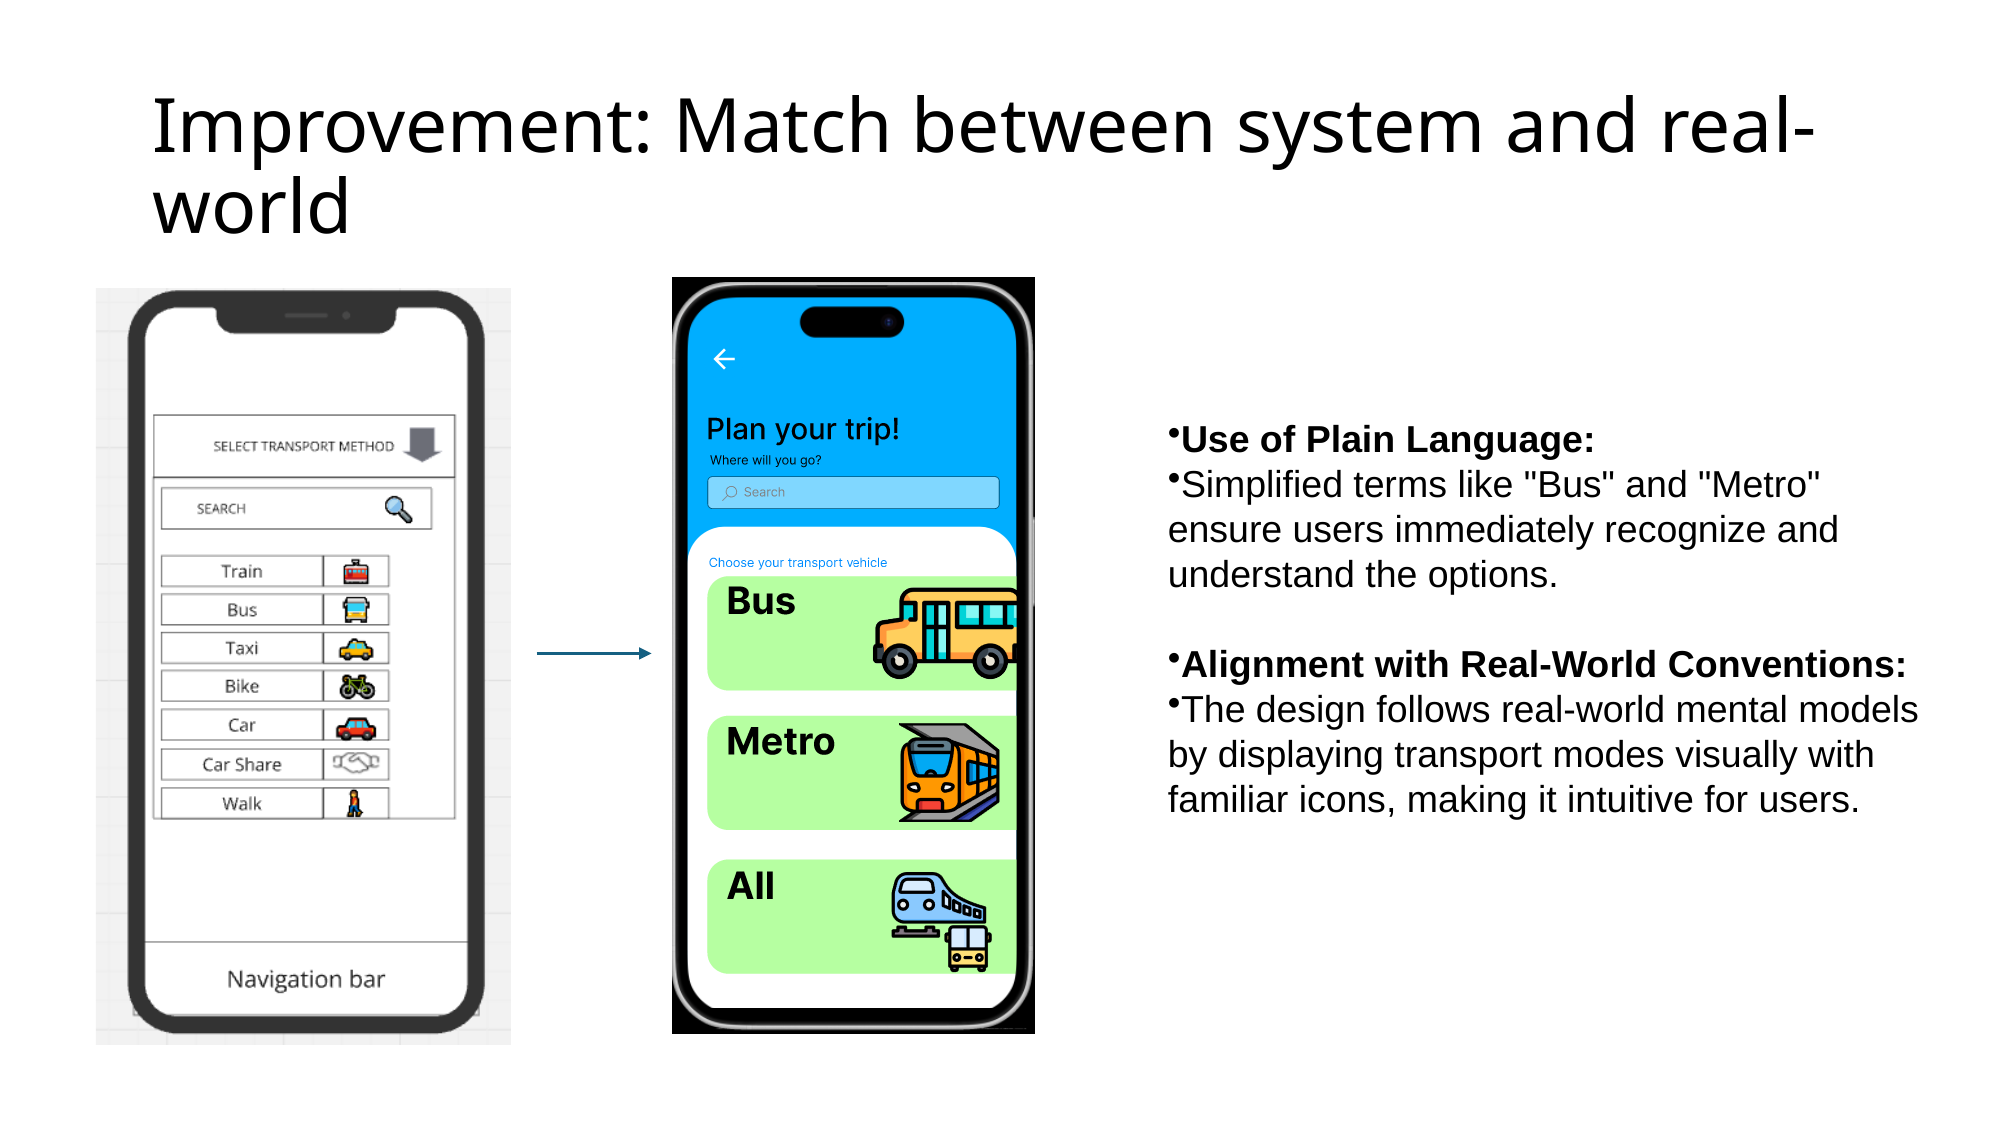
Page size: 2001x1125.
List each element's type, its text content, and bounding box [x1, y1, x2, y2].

picture [671, 276, 1035, 1035]
picture [95, 288, 512, 1046]
title Improvement: Match between system and real-world [137, 59, 1863, 278]
text_box Use of Plain Language: Simplified terms like "Bus" and "Metro" ensure users immediately recognize and understand the options. Alignment with Real-World Conventions: The design follows real-world mental models by displaying transport modes visually with familiar icons, making it intuitive for users. [1153, 407, 1960, 918]
